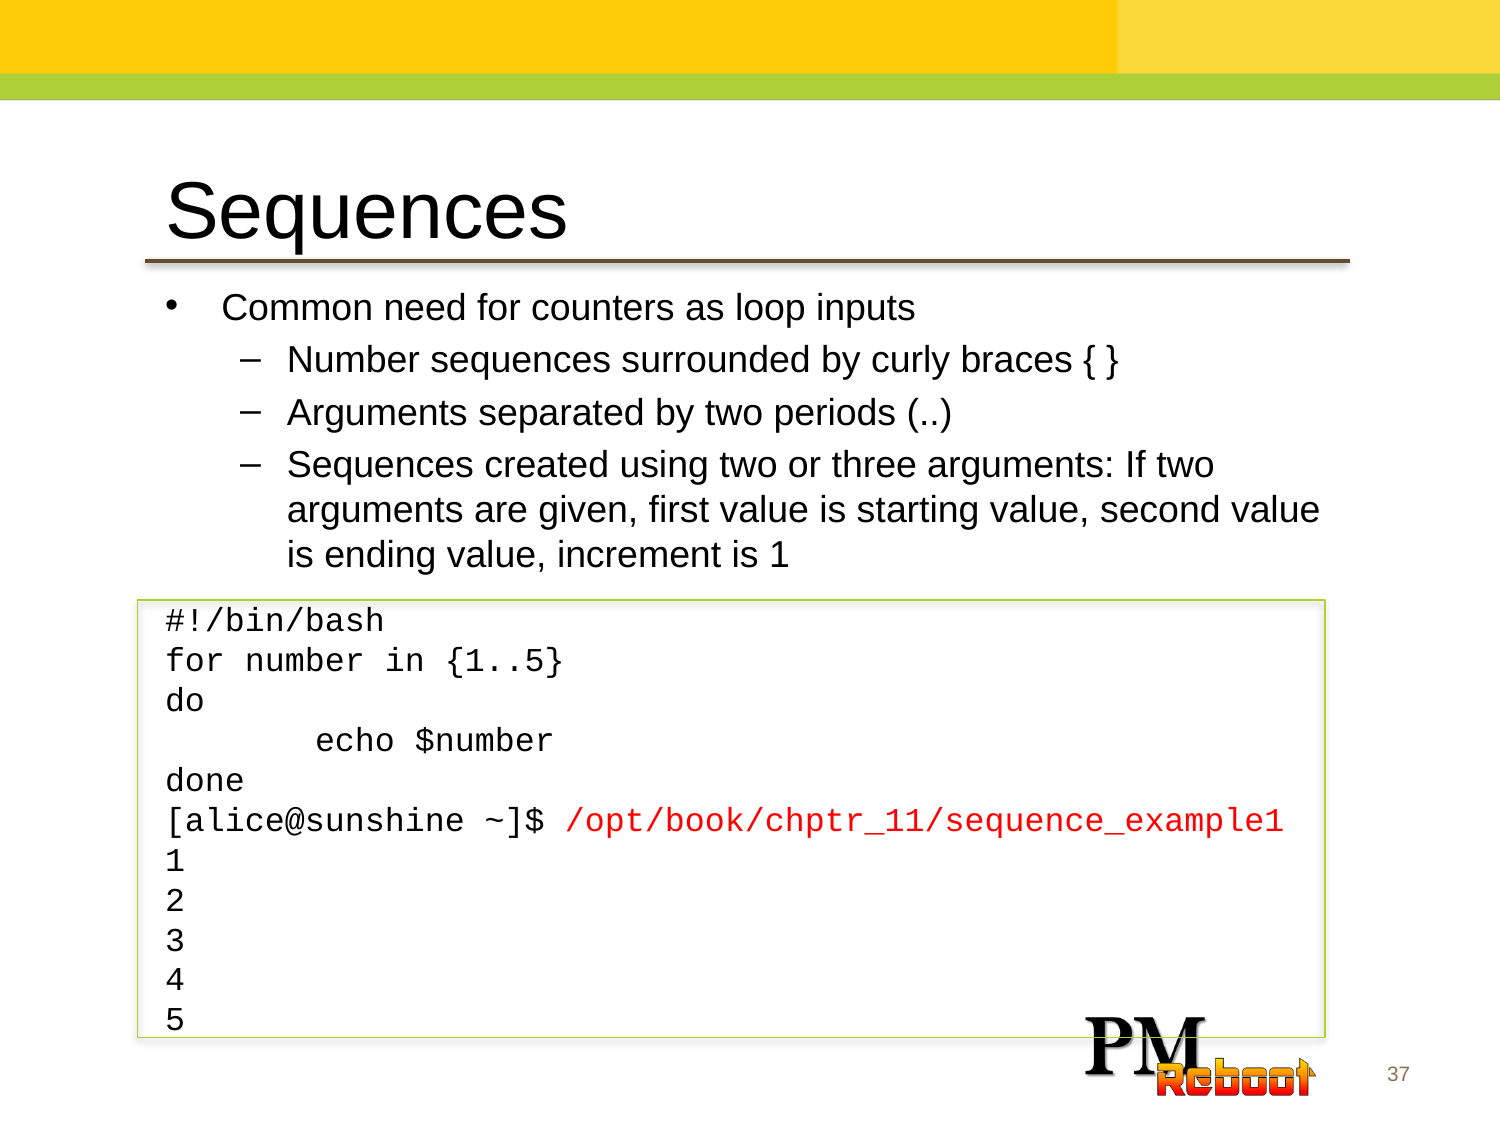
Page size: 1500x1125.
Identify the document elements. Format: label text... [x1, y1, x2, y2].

text_box [137, 599, 1326, 1038]
slide_number 37 [1074, 1042, 1425, 1103]
list Common need for counters as loop inputs Number sequences surrounded by curly braces { } Arguments separated by two periods (..) Sequences created using two or three arguments: If two arguments are given, first value is starting value, second value is ending value, increment is 1 #!/bin/bash for number in {1..5} do echo $number done [alice@sunshine ~]$ /opt/book/chptr_11/sequence_example1 1 2 3 4 5 [150, 275, 1363, 988]
picture [0, 0, 1500, 1125]
title Sequences [150, 149, 991, 263]
